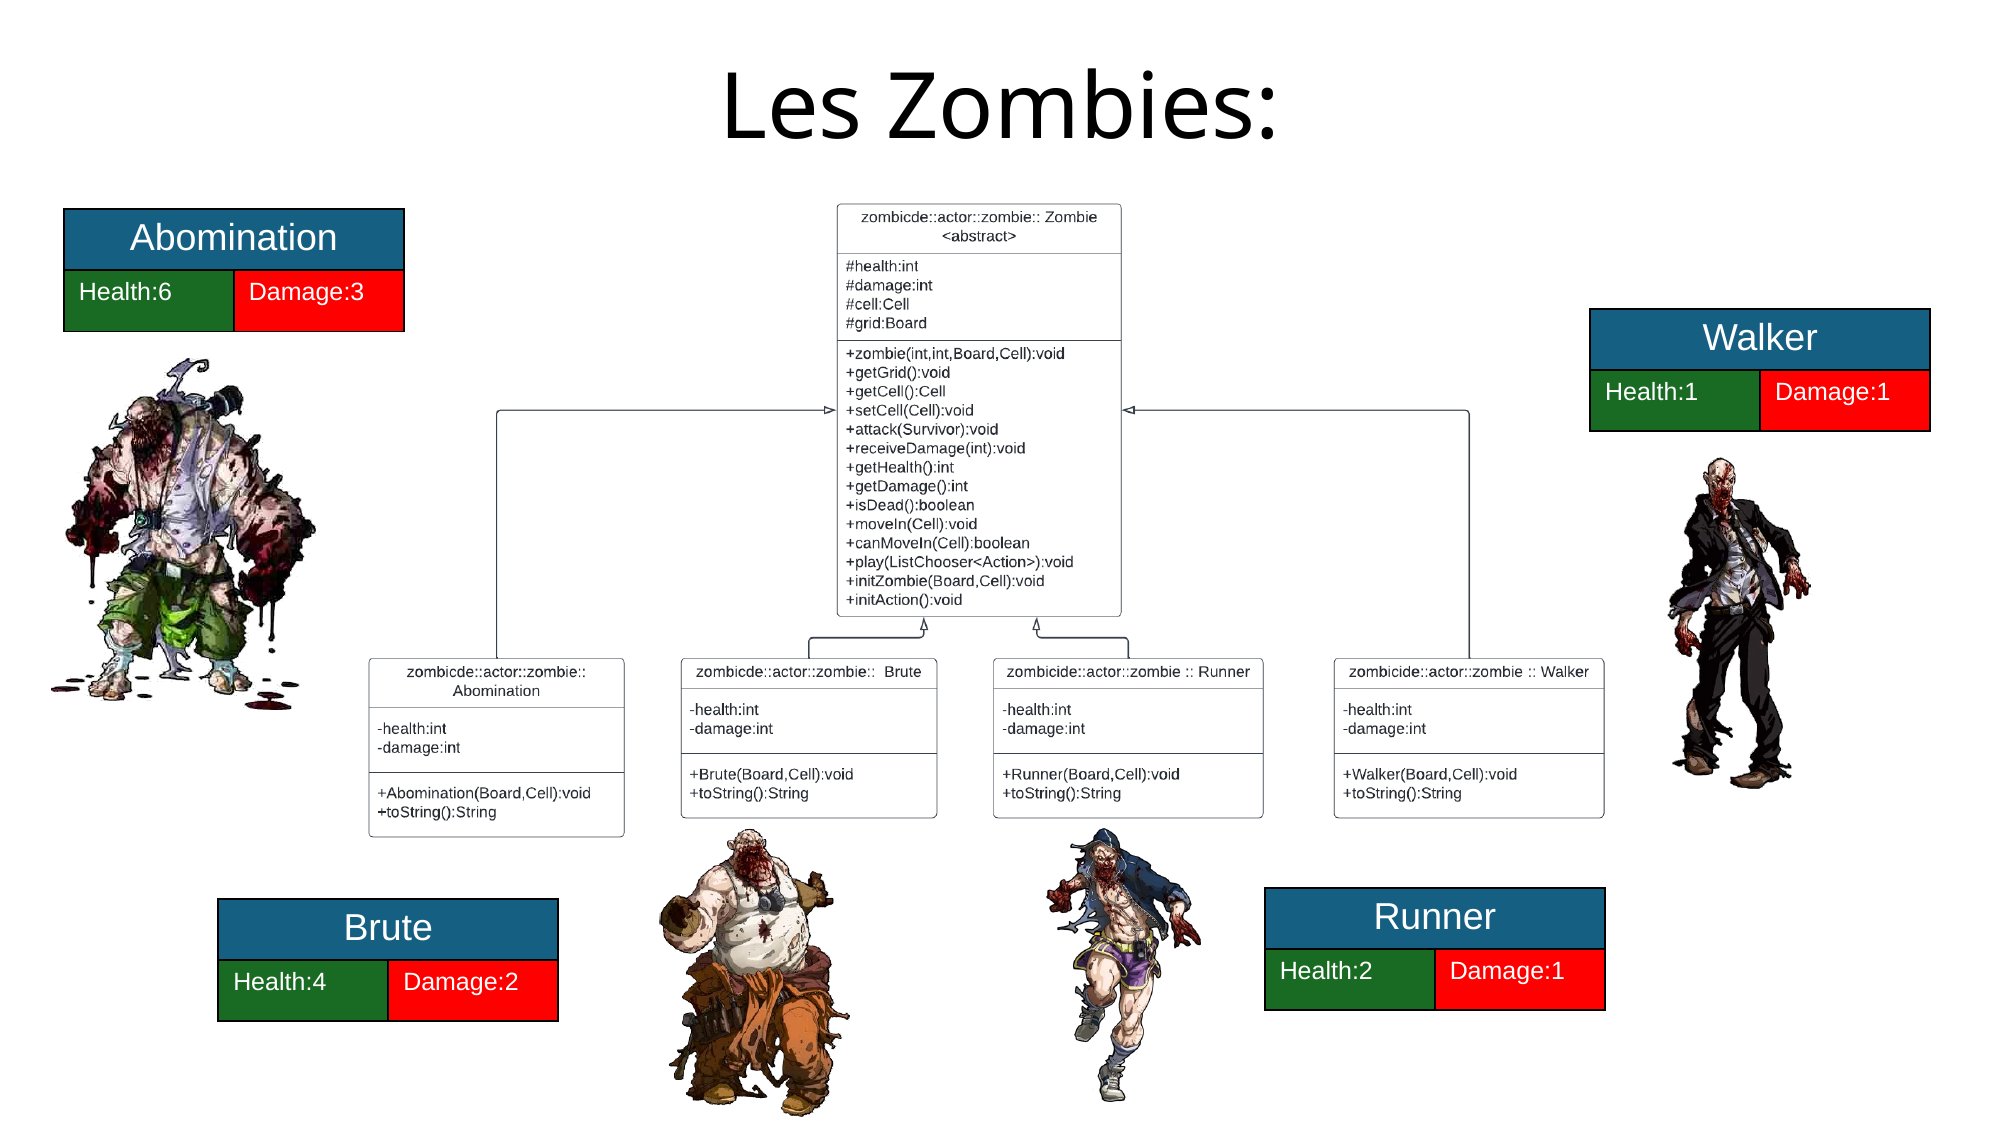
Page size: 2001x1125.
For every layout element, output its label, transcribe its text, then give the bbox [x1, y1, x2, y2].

picture [1046, 827, 1201, 1103]
table_cell Damage:2 [389, 961, 557, 1020]
table_cell Health:1 [1636, 371, 1759, 430]
table_header Brute [219, 900, 557, 959]
table_cell Damage:1 [1436, 950, 1604, 1009]
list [339, 175, 1632, 866]
table_cell Health:6 [65, 271, 233, 331]
picture [51, 357, 316, 711]
table_header Abomination [65, 210, 334, 269]
picture [1659, 454, 1812, 789]
table_cell Damage:3 [235, 271, 334, 331]
table_cell Health:4 [219, 961, 387, 1020]
table_header Walker [1636, 310, 1929, 369]
picture [658, 827, 851, 1117]
table_cell Damage:1 [1761, 371, 1929, 430]
table_cell Health:2 [1266, 950, 1434, 1009]
title Les Zombies: [137, 0, 1863, 218]
table_header Runner [1266, 889, 1604, 948]
